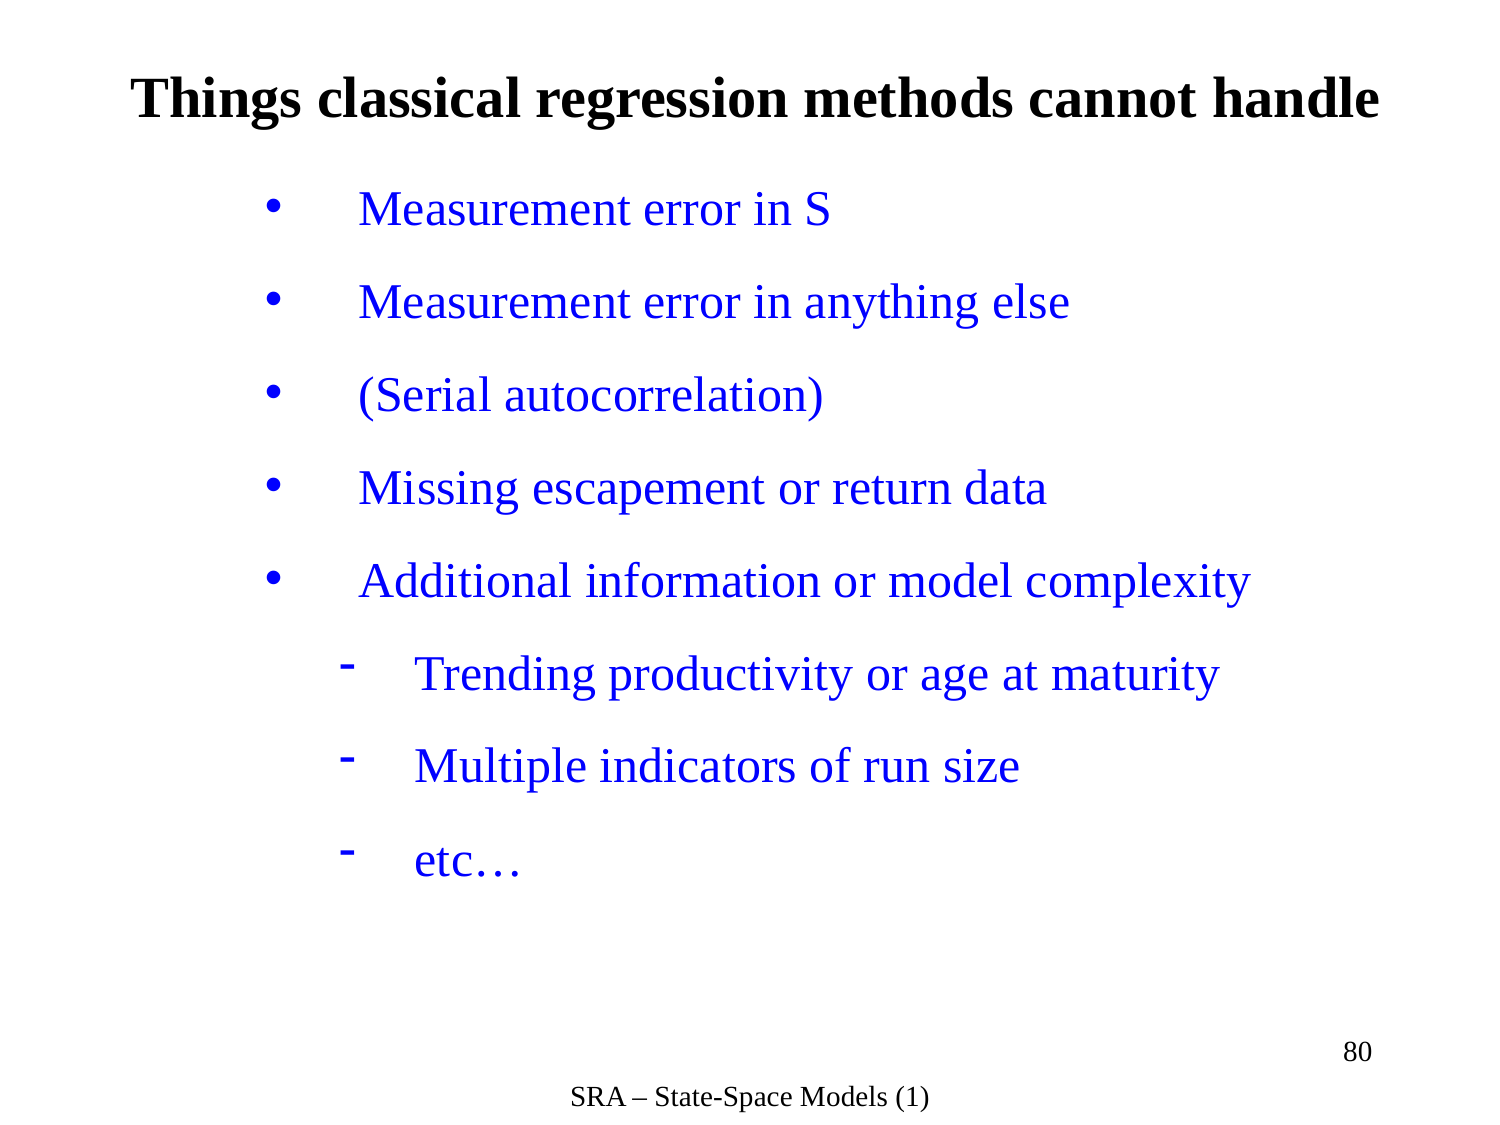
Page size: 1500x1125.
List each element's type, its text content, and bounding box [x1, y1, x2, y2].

title Things classical regression methods cannot handle [24, 24, 1488, 163]
text_box Measurement error in S Measurement error in anything else (Serial autocorrelation) Missing escapement or return data Additional information or model complexity Trending productivity or age at maturity Multiple indicators of run size etc… [249, 149, 1350, 894]
text_box SRA – State-Space Models (1) [512, 1070, 988, 1125]
text_box 80 [1074, 1024, 1388, 1100]
